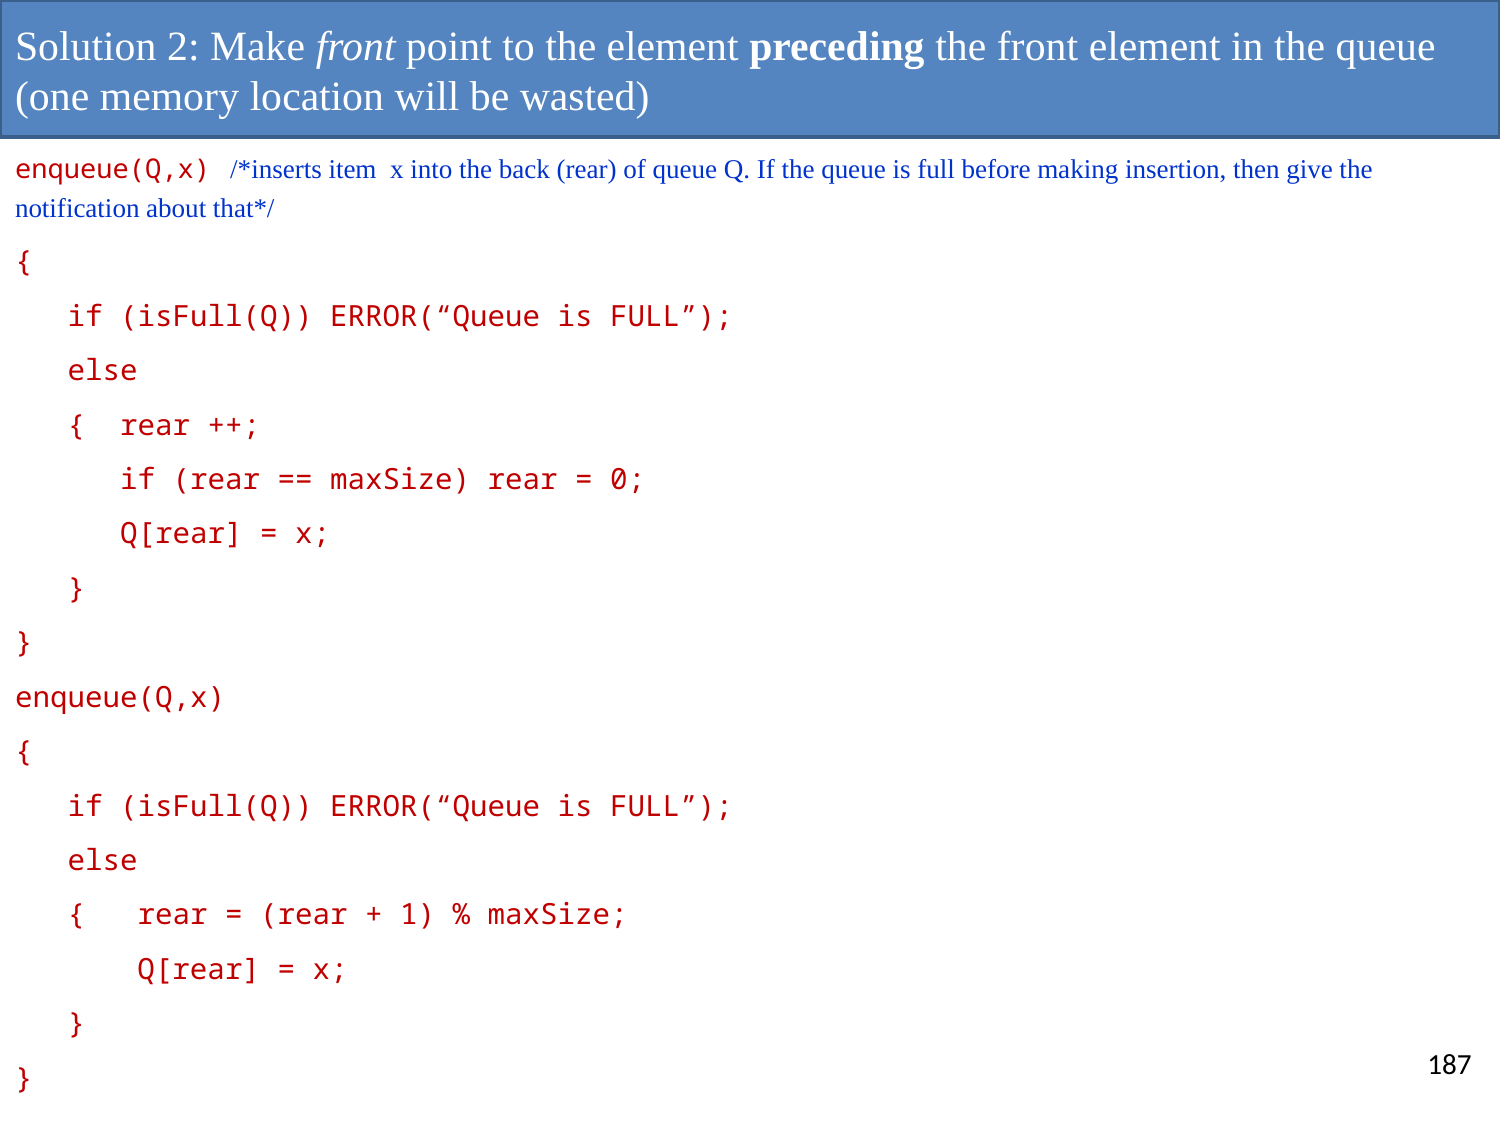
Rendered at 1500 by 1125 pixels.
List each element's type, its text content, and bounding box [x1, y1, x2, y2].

title Solution 2: Make front point to the element preceding the front element in the queue (one memory location will be wasted) [0, 0, 1500, 138]
list enqueue(Q,x) /*inserts item x into the back (rear) of queue Q. If the queue is full before making insertion, then give the notification about that*/ { if (isFull(Q)) ERROR(“Queue is FULL”); else { rear ++; if (rear == maxSize) rear = 0; Q[rear] = x; } } enqueue(Q,x) { if (isFull(Q)) ERROR(“Queue is FULL”); else { rear = (rear + 1) % maxSize; Q[rear] = x; } } [0, 138, 1488, 1025]
slide_number 187 [1412, 1037, 1488, 1098]
